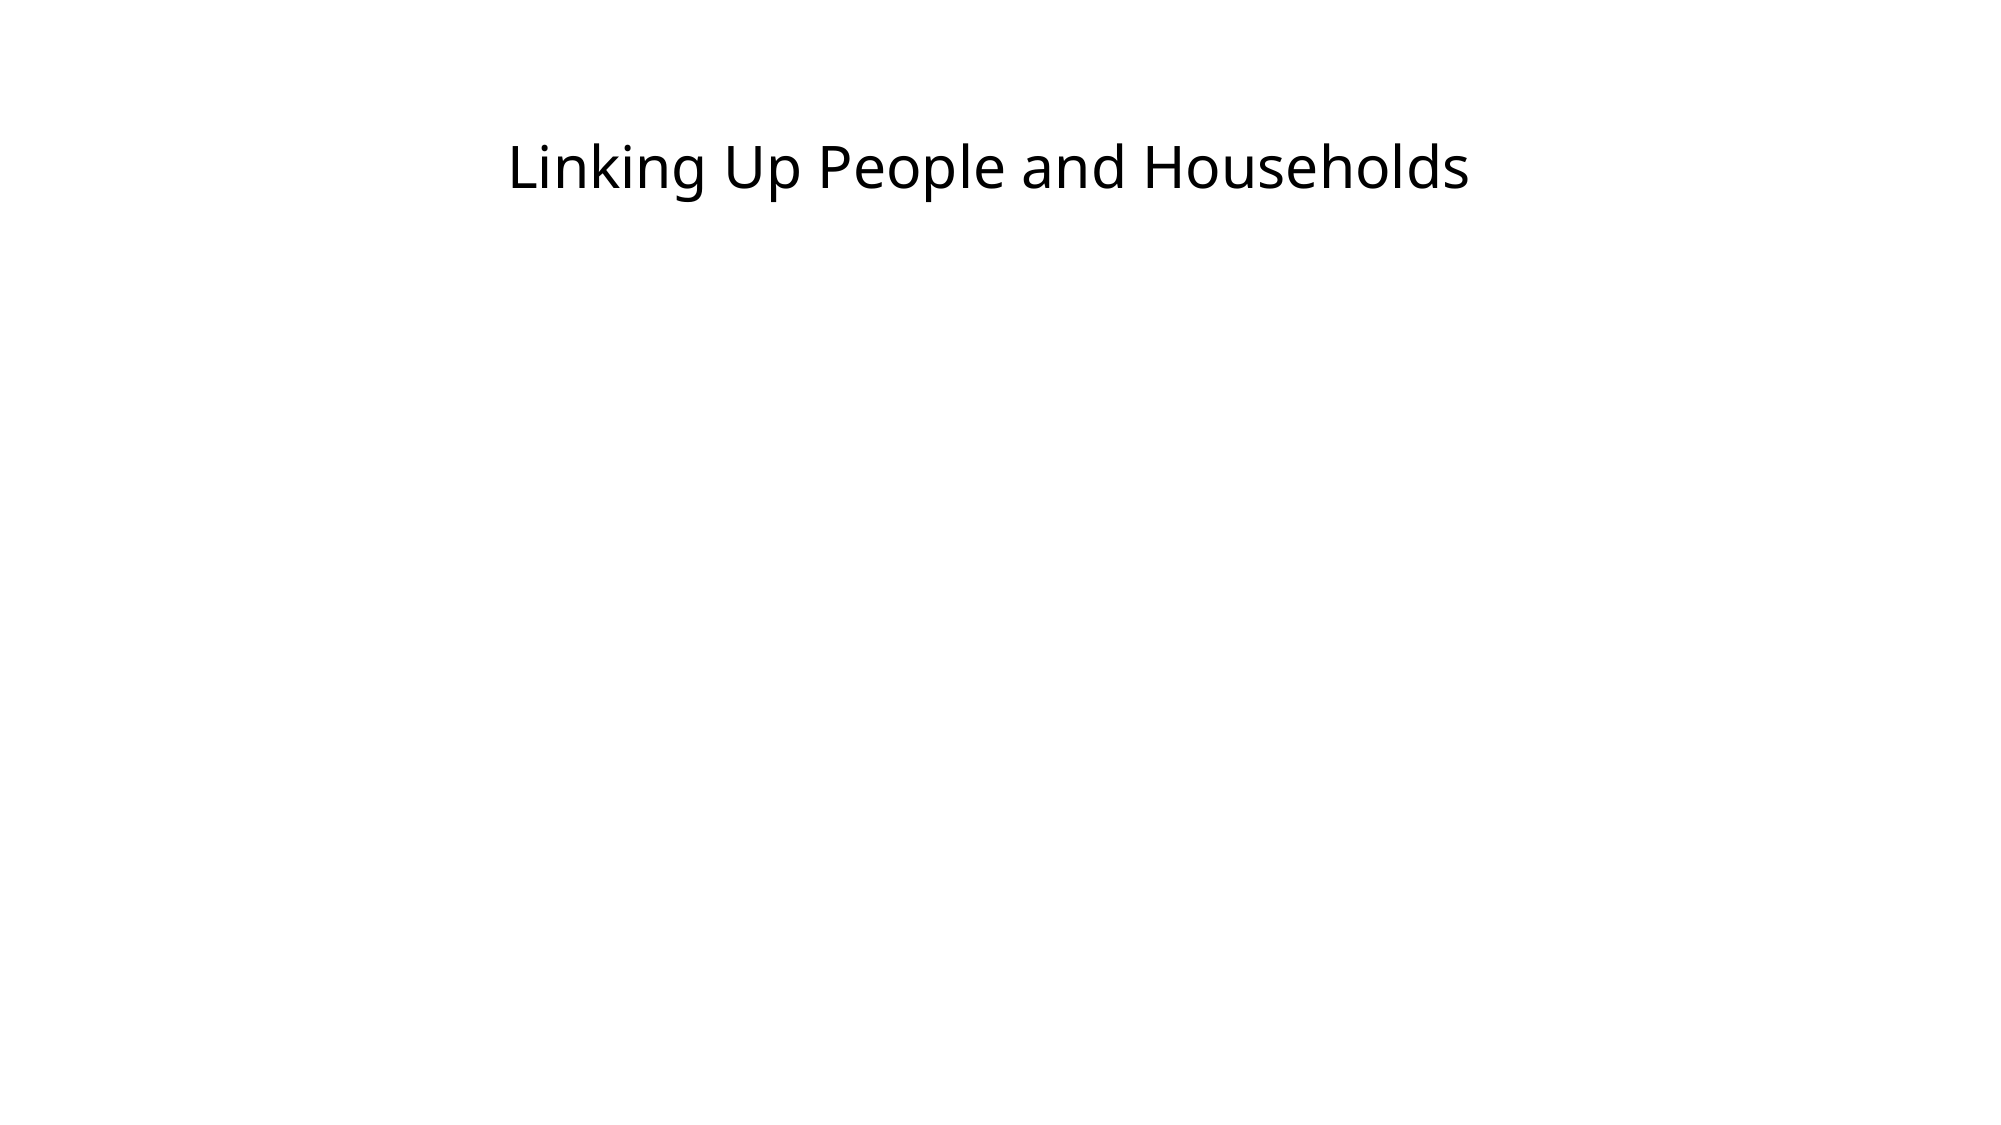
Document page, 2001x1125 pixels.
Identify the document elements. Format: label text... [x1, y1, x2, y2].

title Linking Up People and Households [153, 0, 1825, 210]
